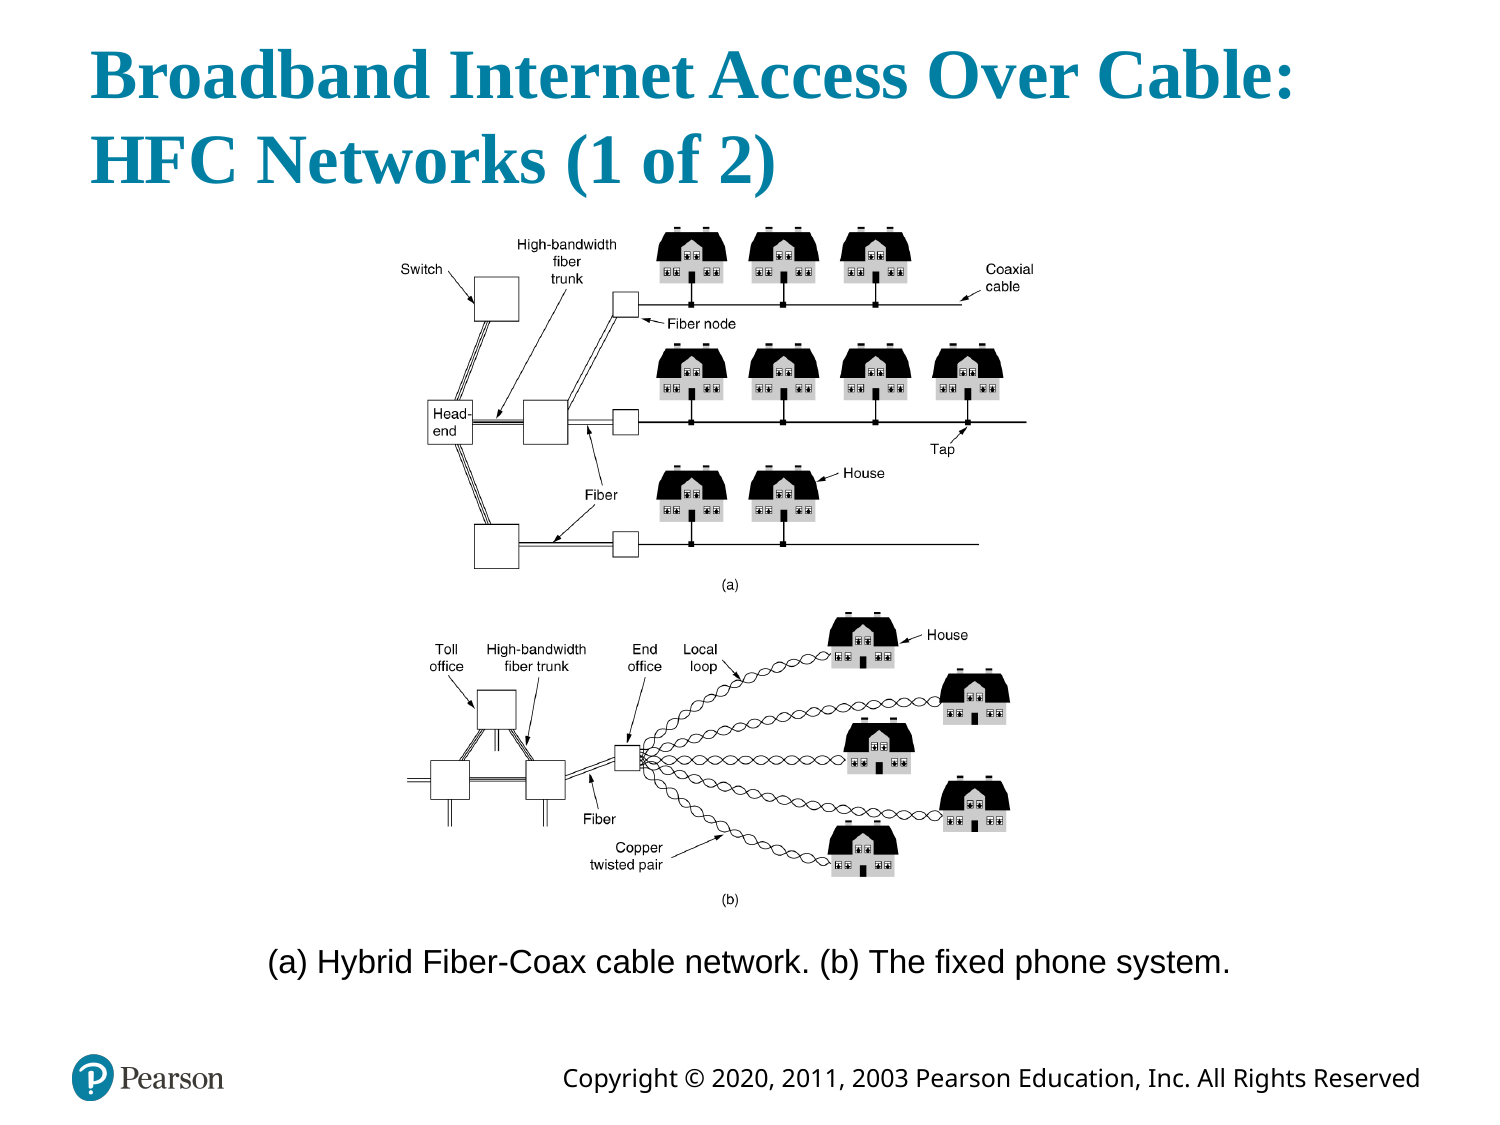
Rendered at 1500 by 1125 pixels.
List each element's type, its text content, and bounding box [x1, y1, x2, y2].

picture [397, 225, 1035, 911]
title Broadband Internet Access Over Cable: HFC Networks (1 of 2) [75, 37, 1425, 213]
picture [80, 1063, 106, 1088]
picture [72, 1054, 88, 1070]
picture [98, 1054, 224, 1101]
list (a) Hybrid Fiber-Coax cable network. (b) The fixed phone system. [75, 928, 1425, 996]
picture [72, 1087, 83, 1101]
